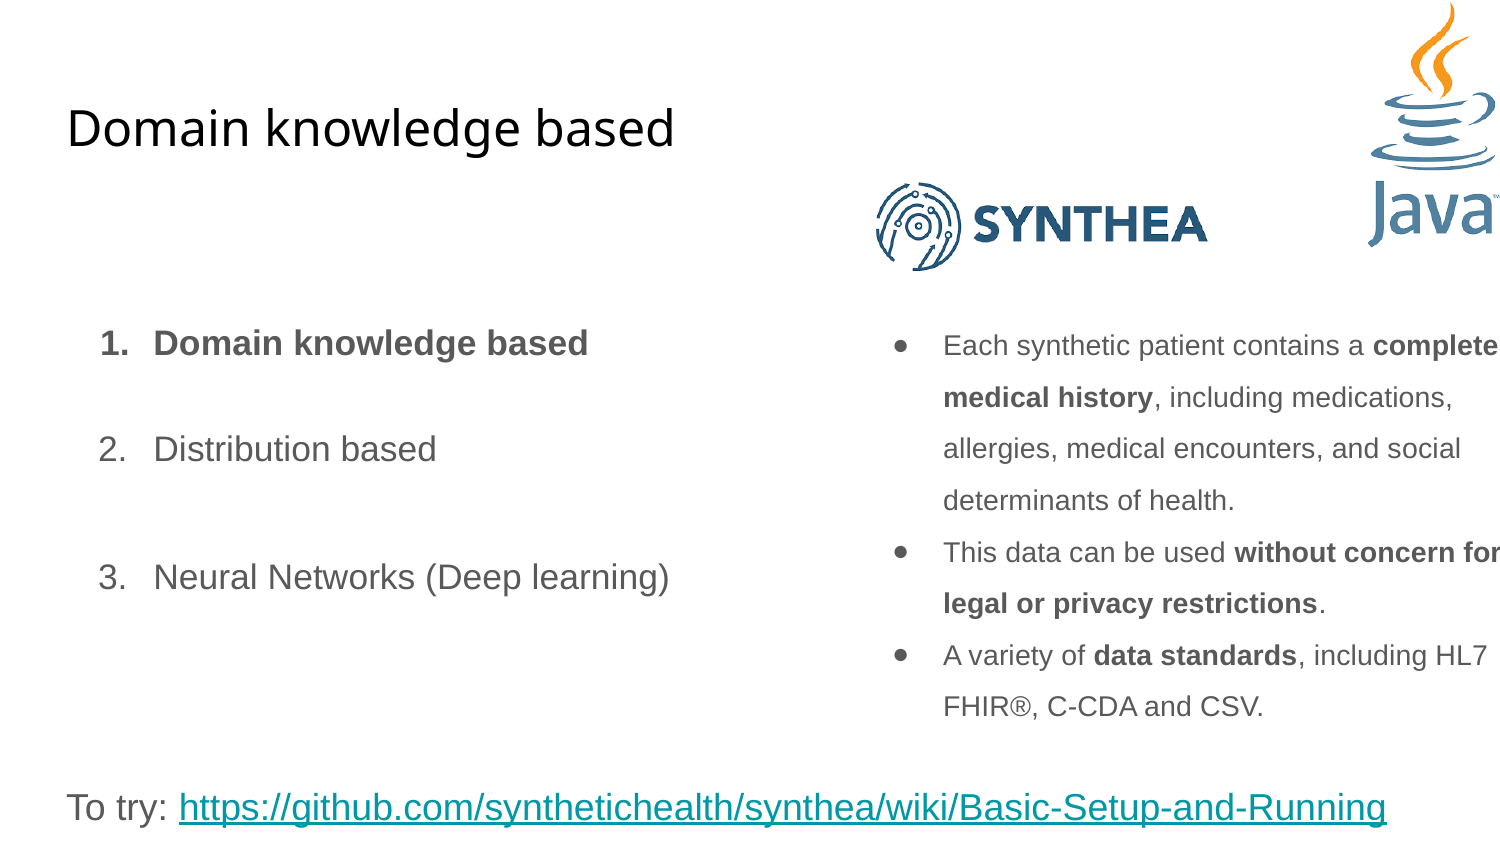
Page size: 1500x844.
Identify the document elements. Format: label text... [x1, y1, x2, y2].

list Domain knowledge based Distribution based Neural Networks (Deep learning) [63, 283, 755, 650]
text_box To try: https://github.com/synthetichealth/synthea/wiki/Basic-Setup-and-Running [51, 767, 1500, 843]
list Each synthetic patient contains a complete medical history, including medications, allergies, medical encounters, and social determinants of health. This data can be used without concern for legal or privacy restrictions. A variety of data standards, including HL7 FHIR®, C-CDA and CSV. [854, 295, 1500, 738]
picture [872, 180, 1210, 273]
picture [1363, 0, 1500, 250]
text_box Domain knowledge based [51, 81, 1358, 181]
